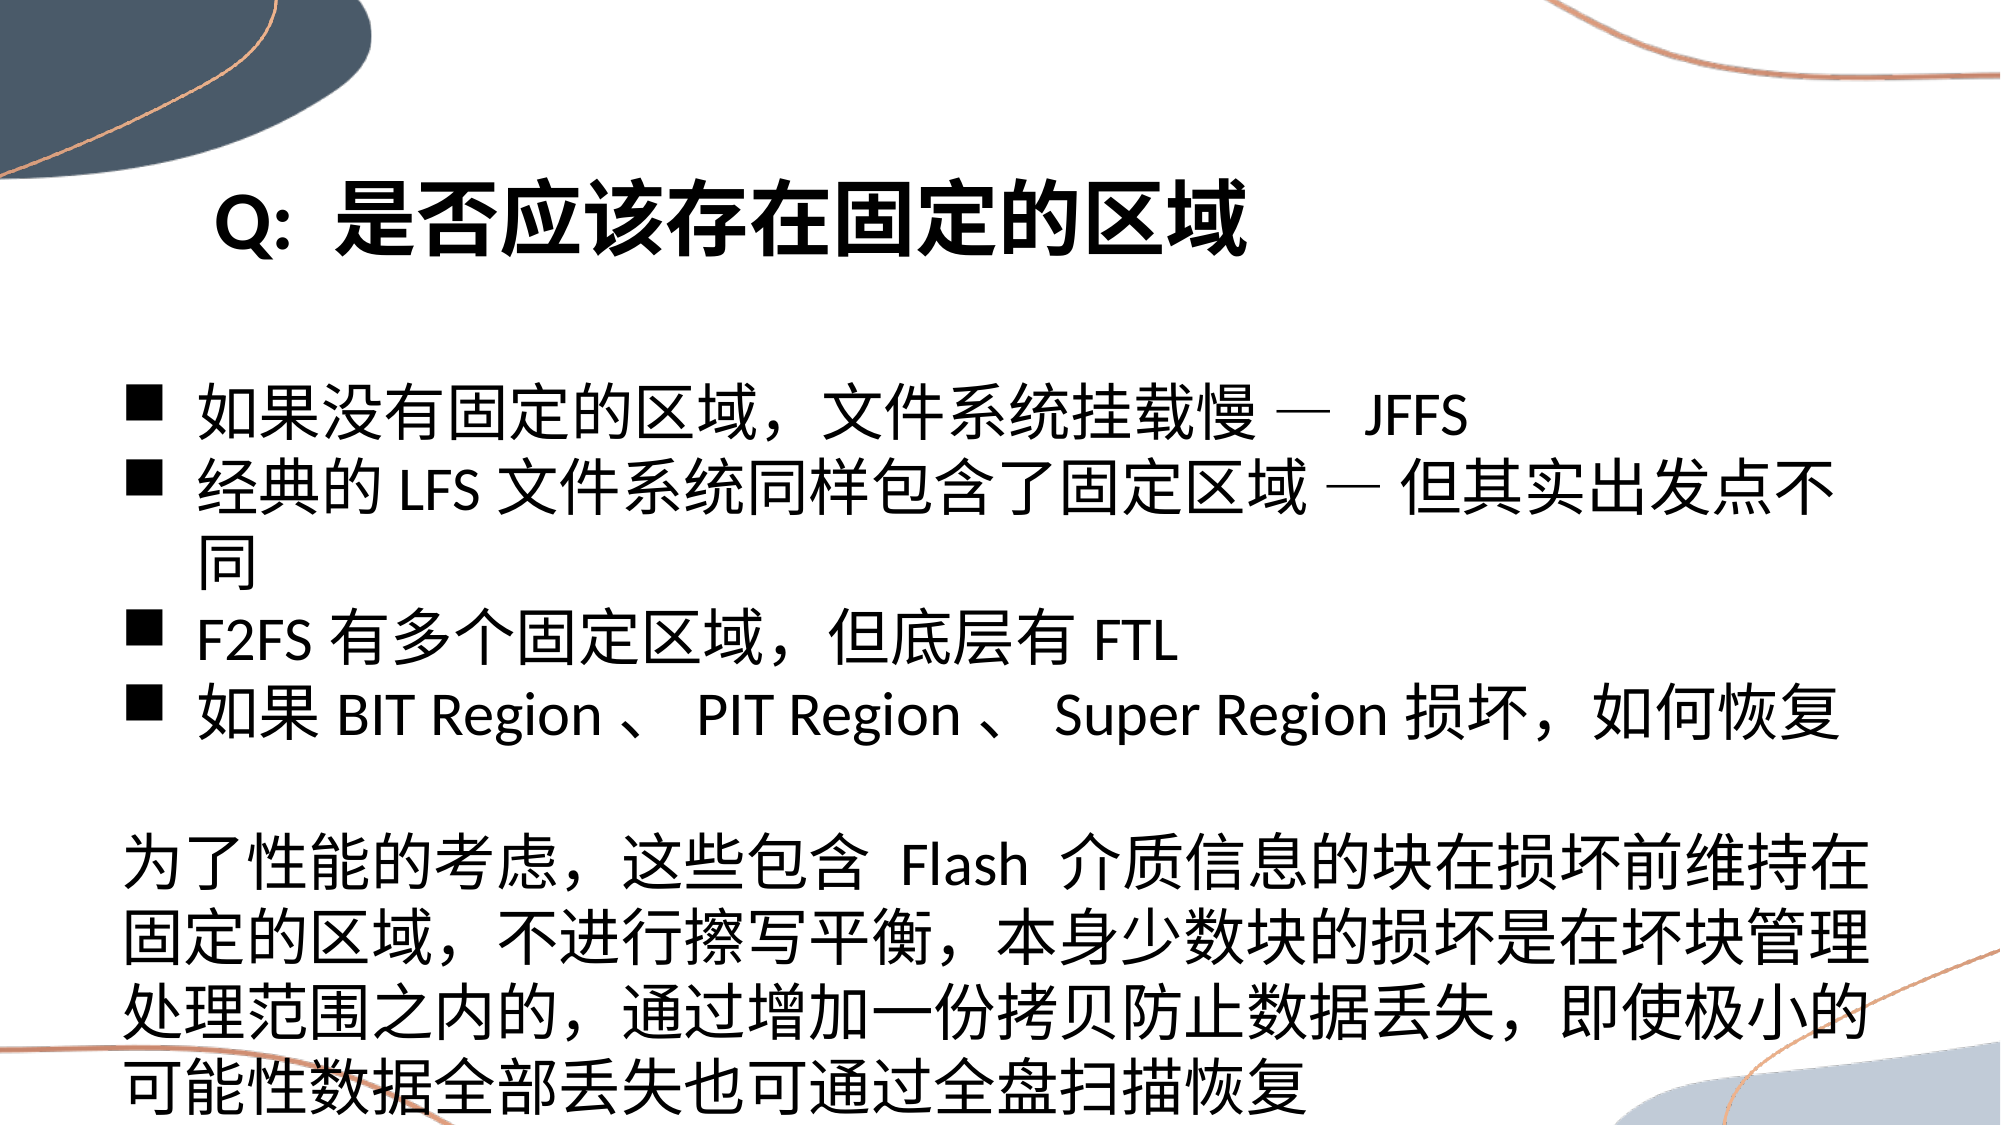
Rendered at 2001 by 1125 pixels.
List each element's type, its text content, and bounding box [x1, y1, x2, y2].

picture [1913, 918, 2001, 1125]
picture [0, 0, 372, 207]
text_box 如果没有固定的区域，文件系统挂载慢 — JFFS 经典的LFS文件系统同样包含了固定区域 — 但其实出发点不同 F2FS有多个固定区域，但底层有FTL 如果BIT Region、PIT Region、Super Region损坏，如何恢复 为了性能的考虑，这些包含 Flash 介质信息的块在损坏前维持在固定的区域，不进行擦写平衡，本身少数块的损坏是在坏块管理处理范围之内的，通过增加一份拷贝防止数据丢失，即使极小的可能性数据全部丢失也可通过全盘扫描恢复 [106, 365, 1913, 1125]
picture [0, 1018, 106, 1125]
picture [1522, 0, 2001, 107]
text_box Q: 是否应该存在固定的区域 [199, 158, 1726, 274]
